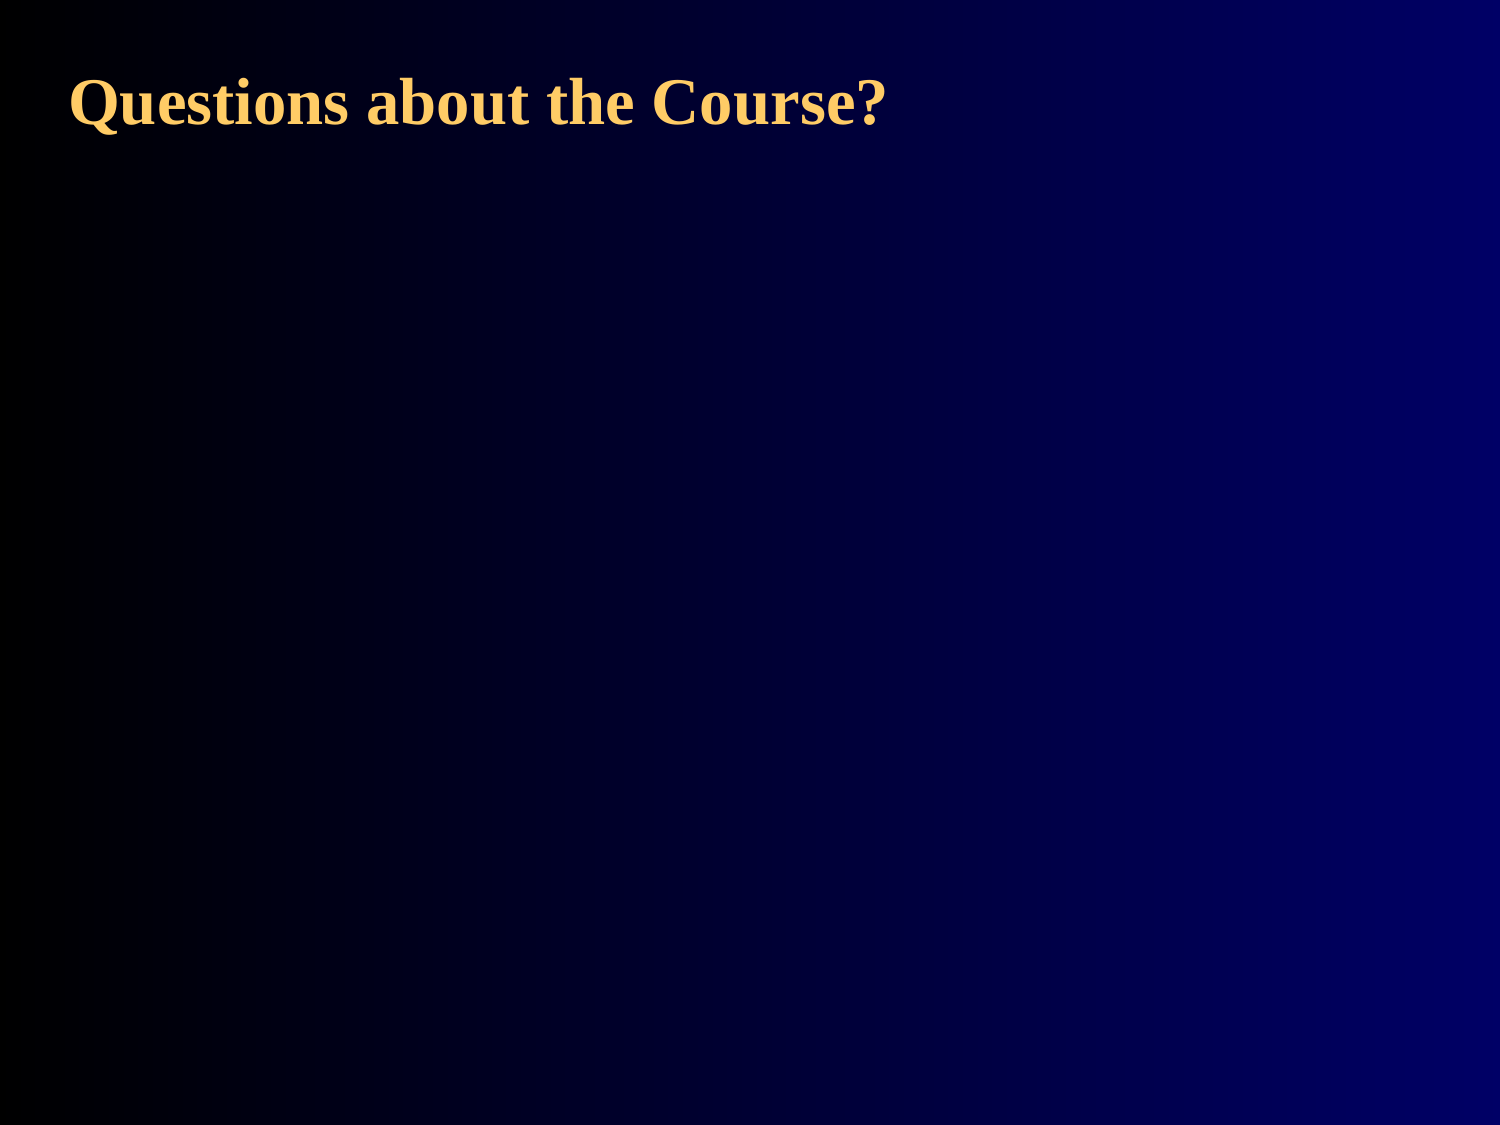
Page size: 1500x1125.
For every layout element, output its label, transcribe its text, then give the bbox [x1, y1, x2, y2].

title Questions about the Course? [52, 0, 1459, 225]
